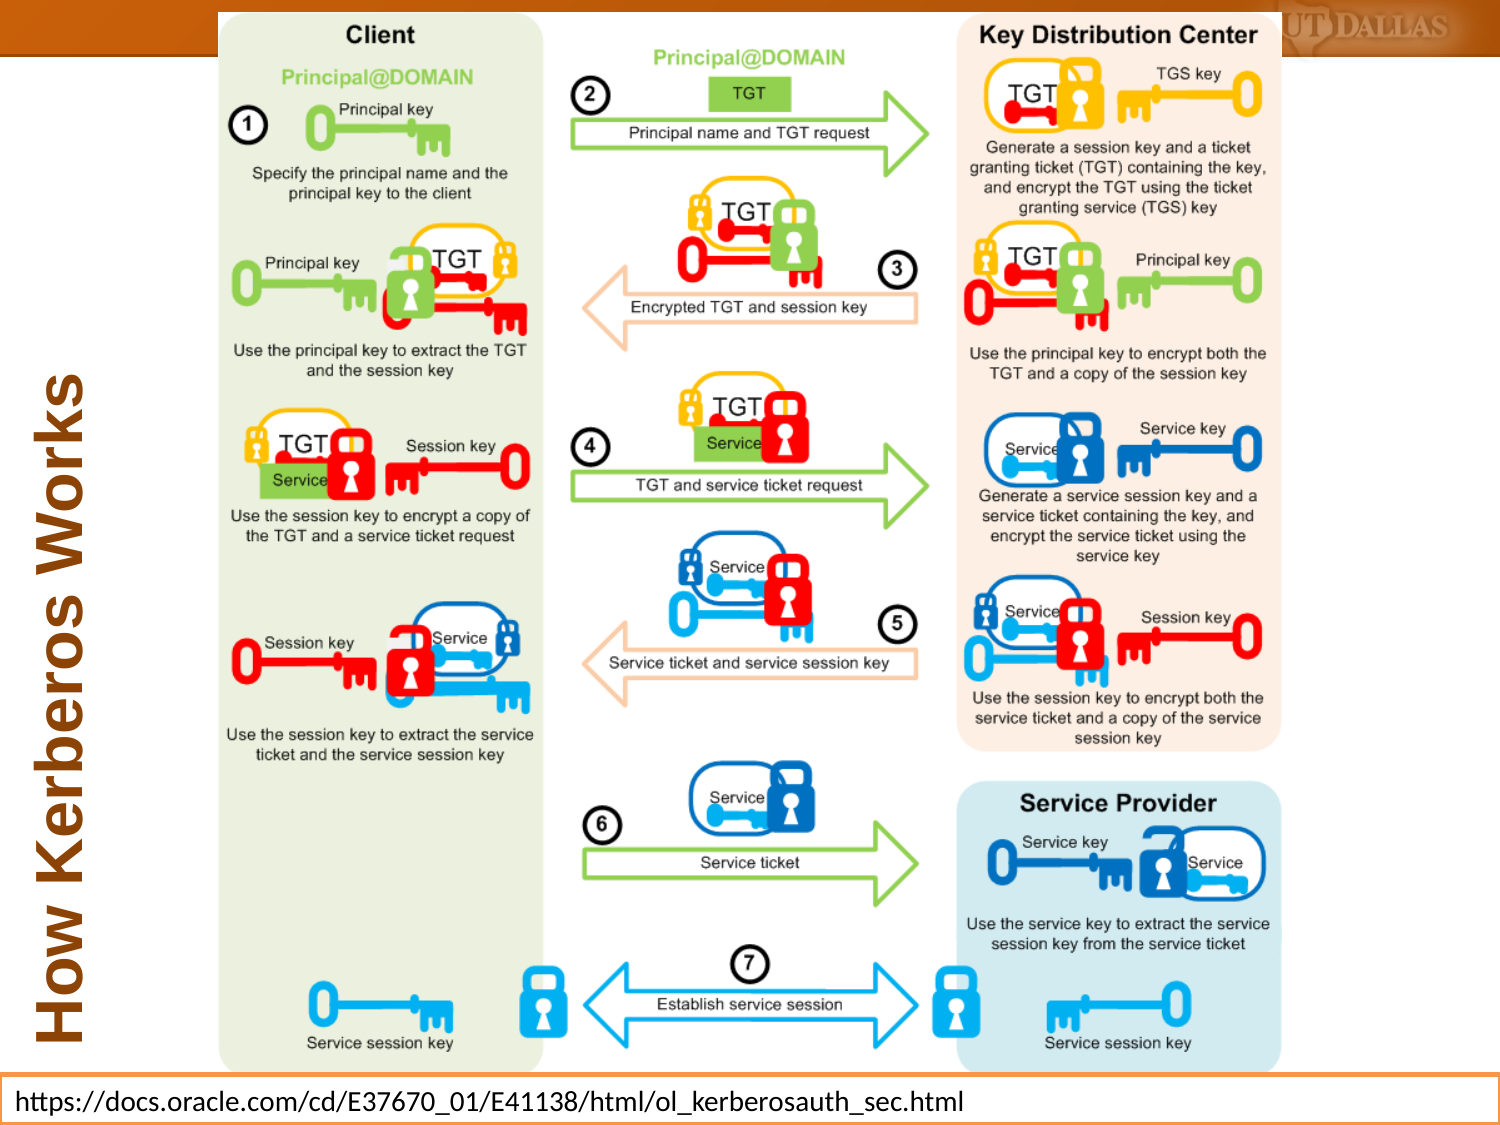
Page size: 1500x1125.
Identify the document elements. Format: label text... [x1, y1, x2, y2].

picture [217, 0, 1500, 1077]
text_box https://docs.oracle.com/cd/E37670_01/E41138/html/ol_kerberosauth_sec.html [0, 1072, 1500, 1125]
title How Kerberos Works [0, 49, 113, 1072]
